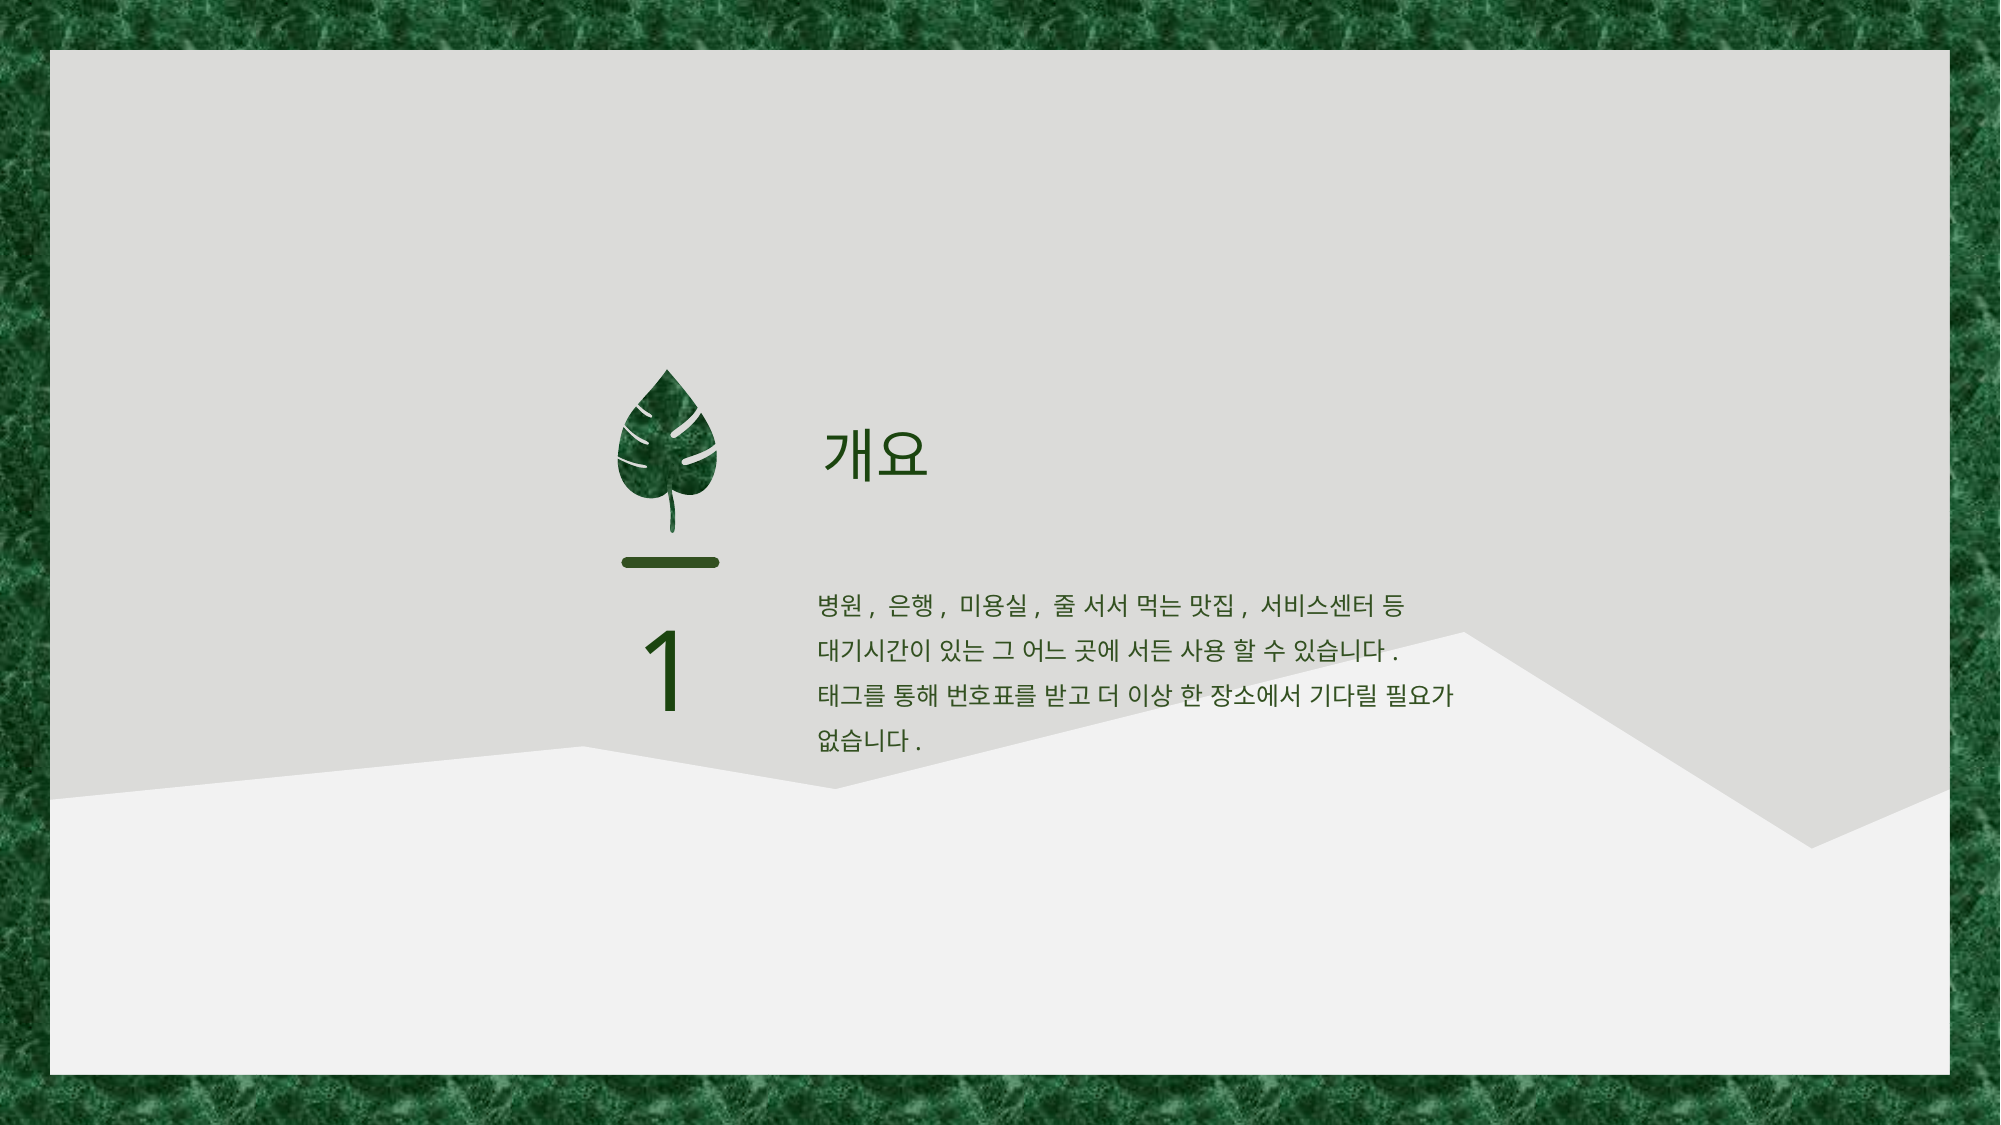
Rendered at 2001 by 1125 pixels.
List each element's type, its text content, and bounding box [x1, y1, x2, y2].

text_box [617, 369, 717, 533]
text_box 개요 [808, 411, 945, 497]
text_box 1 [620, 591, 715, 742]
text_box [0, 0, 2000, 1125]
text_box 병원, 은행, 미용실, 줄 서서 먹는 맛집, 서비스센터 등 대기시간이 있는 그 어느 곳에 서든 사용 할 수 있습니다. 태그를 통해 번호표를 받고 더 이상 한 장소에서 기다릴 필요가 없습니다. [802, 568, 1480, 763]
text_box [51, 640, 1949, 1074]
